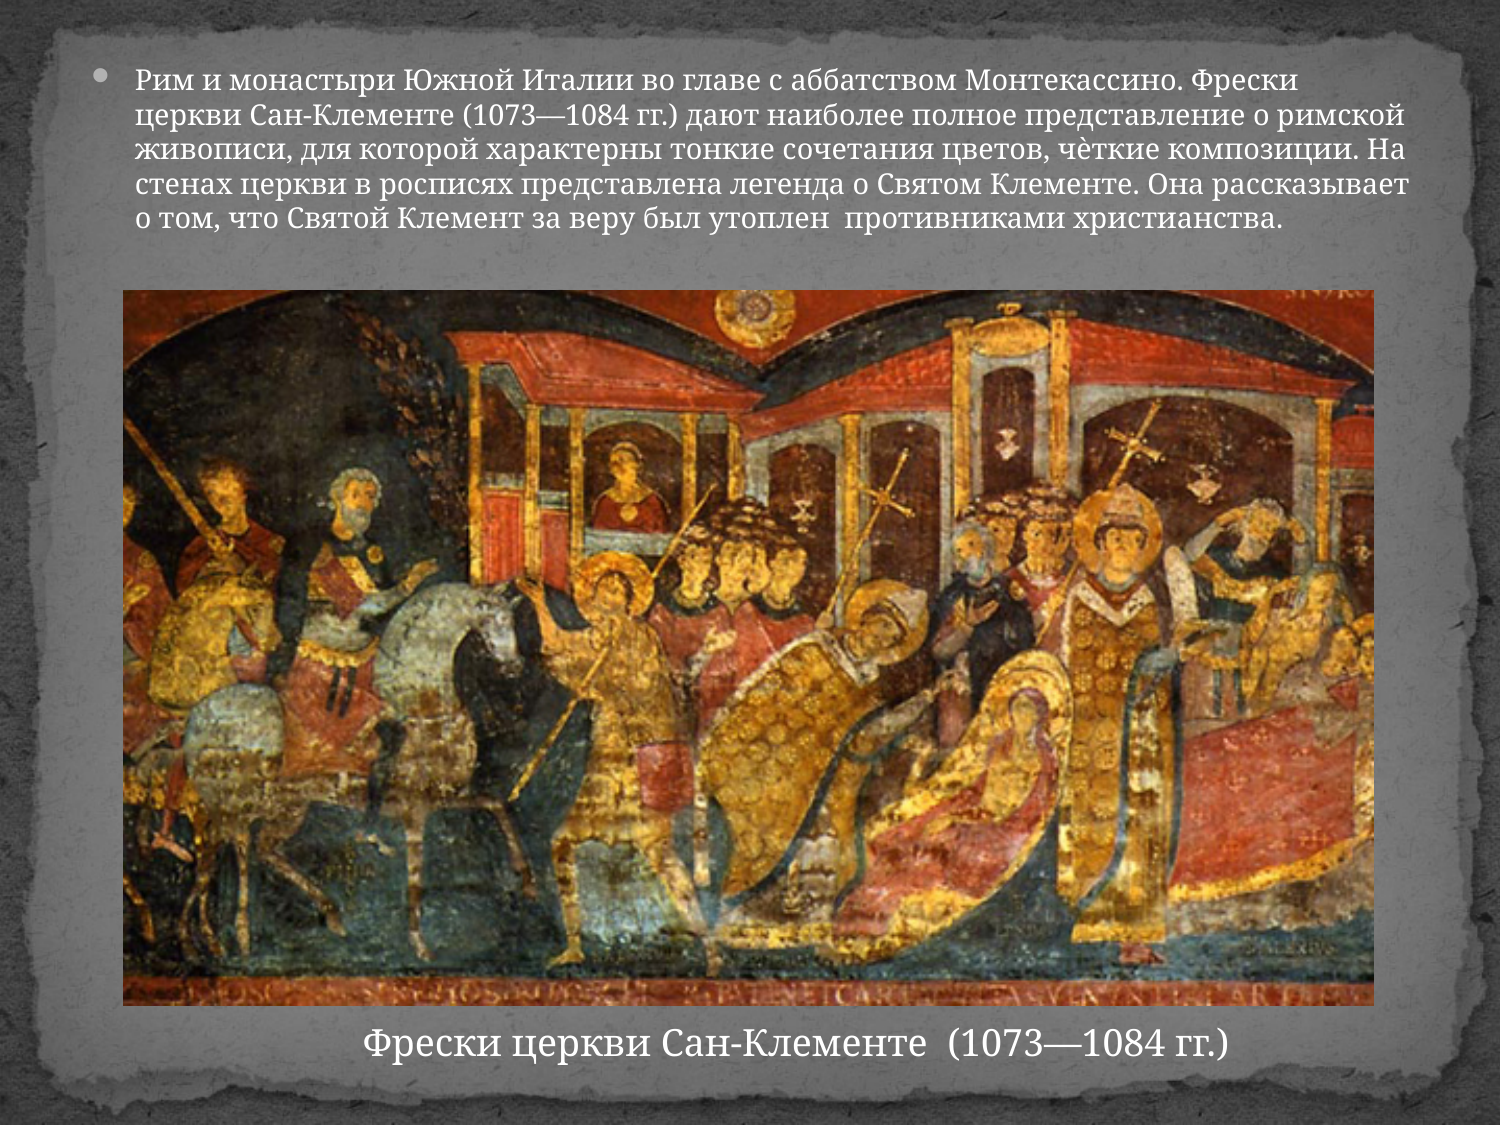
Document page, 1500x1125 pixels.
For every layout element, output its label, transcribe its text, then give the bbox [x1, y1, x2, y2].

text_box Фрески церкви Сан-Клементе (1073—1084 гг.) [348, 1011, 1500, 1072]
list Рим и монастыри Южной Италии во главе с аббатством Монтекассино. Фрески церкви Сан-Клементе (1073—1084 гг.) дают наиболее полное представление о римской живописи, для которой характерны тонкие сочетания цветов, чѐткие композиции. На стенах церкви в росписях представлена легенда о Святом Клементе. Она рассказывает о том, что Святой Клемент за веру был утоплен противниками христианства. [76, 54, 1427, 256]
picture [123, 290, 1374, 1006]
